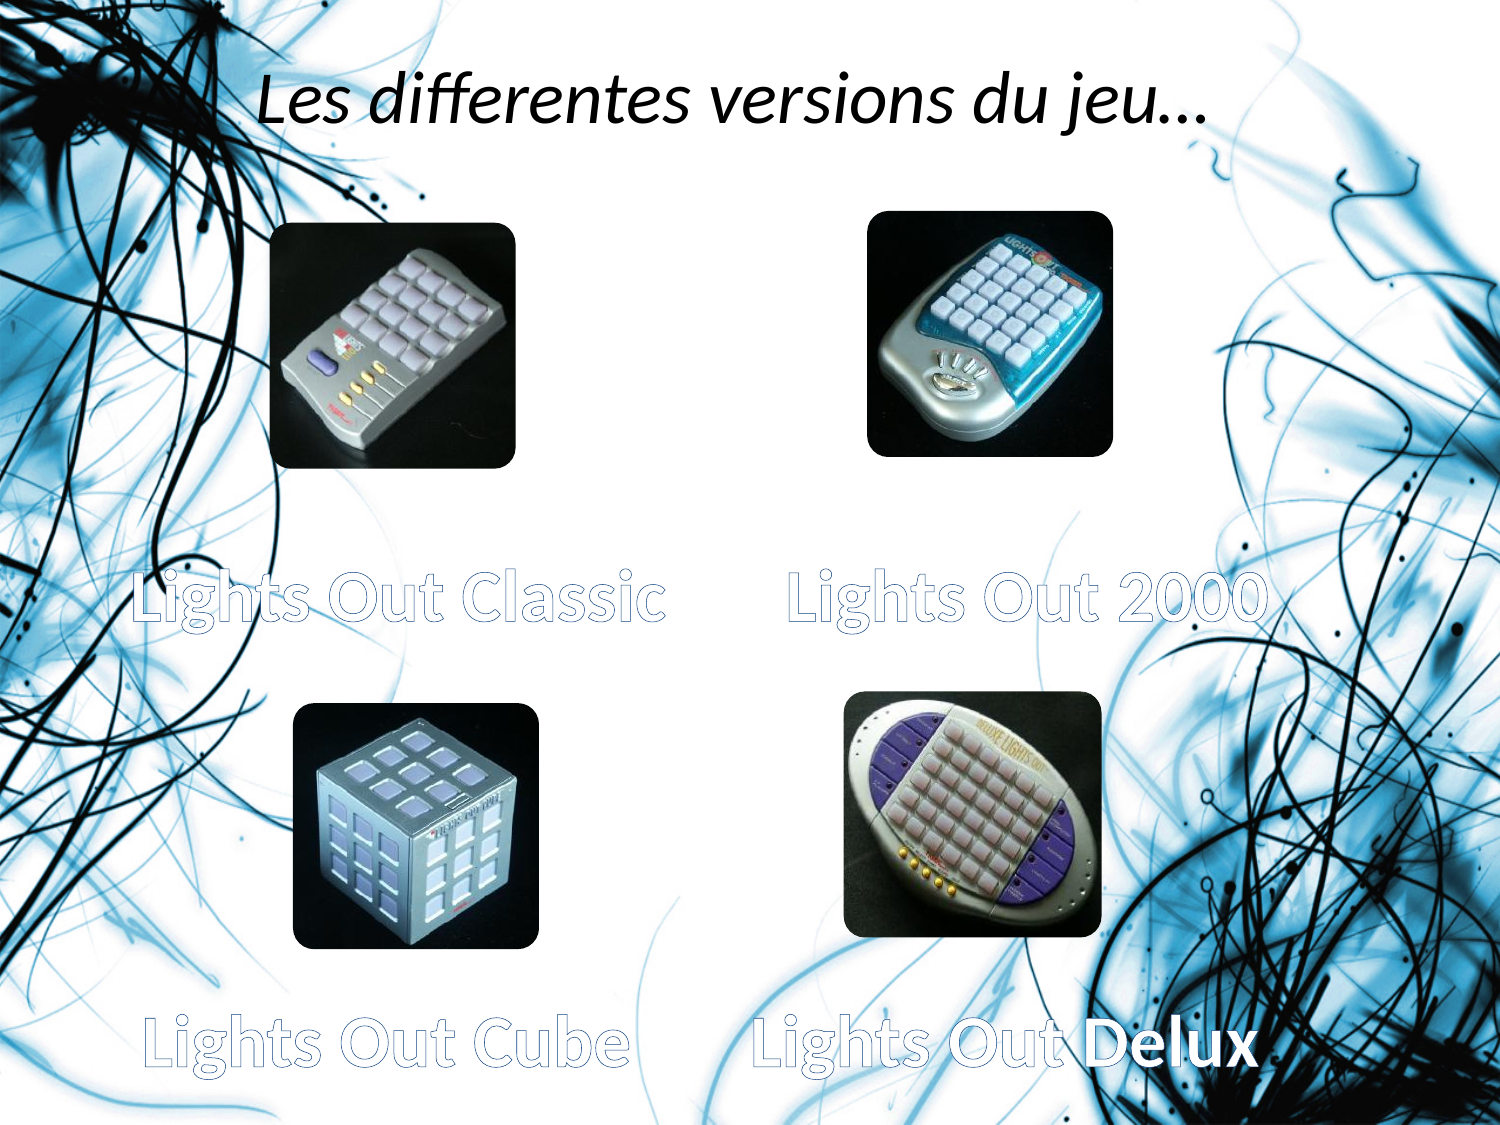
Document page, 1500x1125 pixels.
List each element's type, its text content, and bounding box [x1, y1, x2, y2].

text_box Lights Out Cube Lights Out Delux [58, 984, 1500, 1090]
picture [0, 0, 1500, 1125]
text_box Lights Out Classic Lights Out 2000 [46, 538, 1500, 644]
title Les differentes versions du jeu… [58, 0, 1409, 188]
